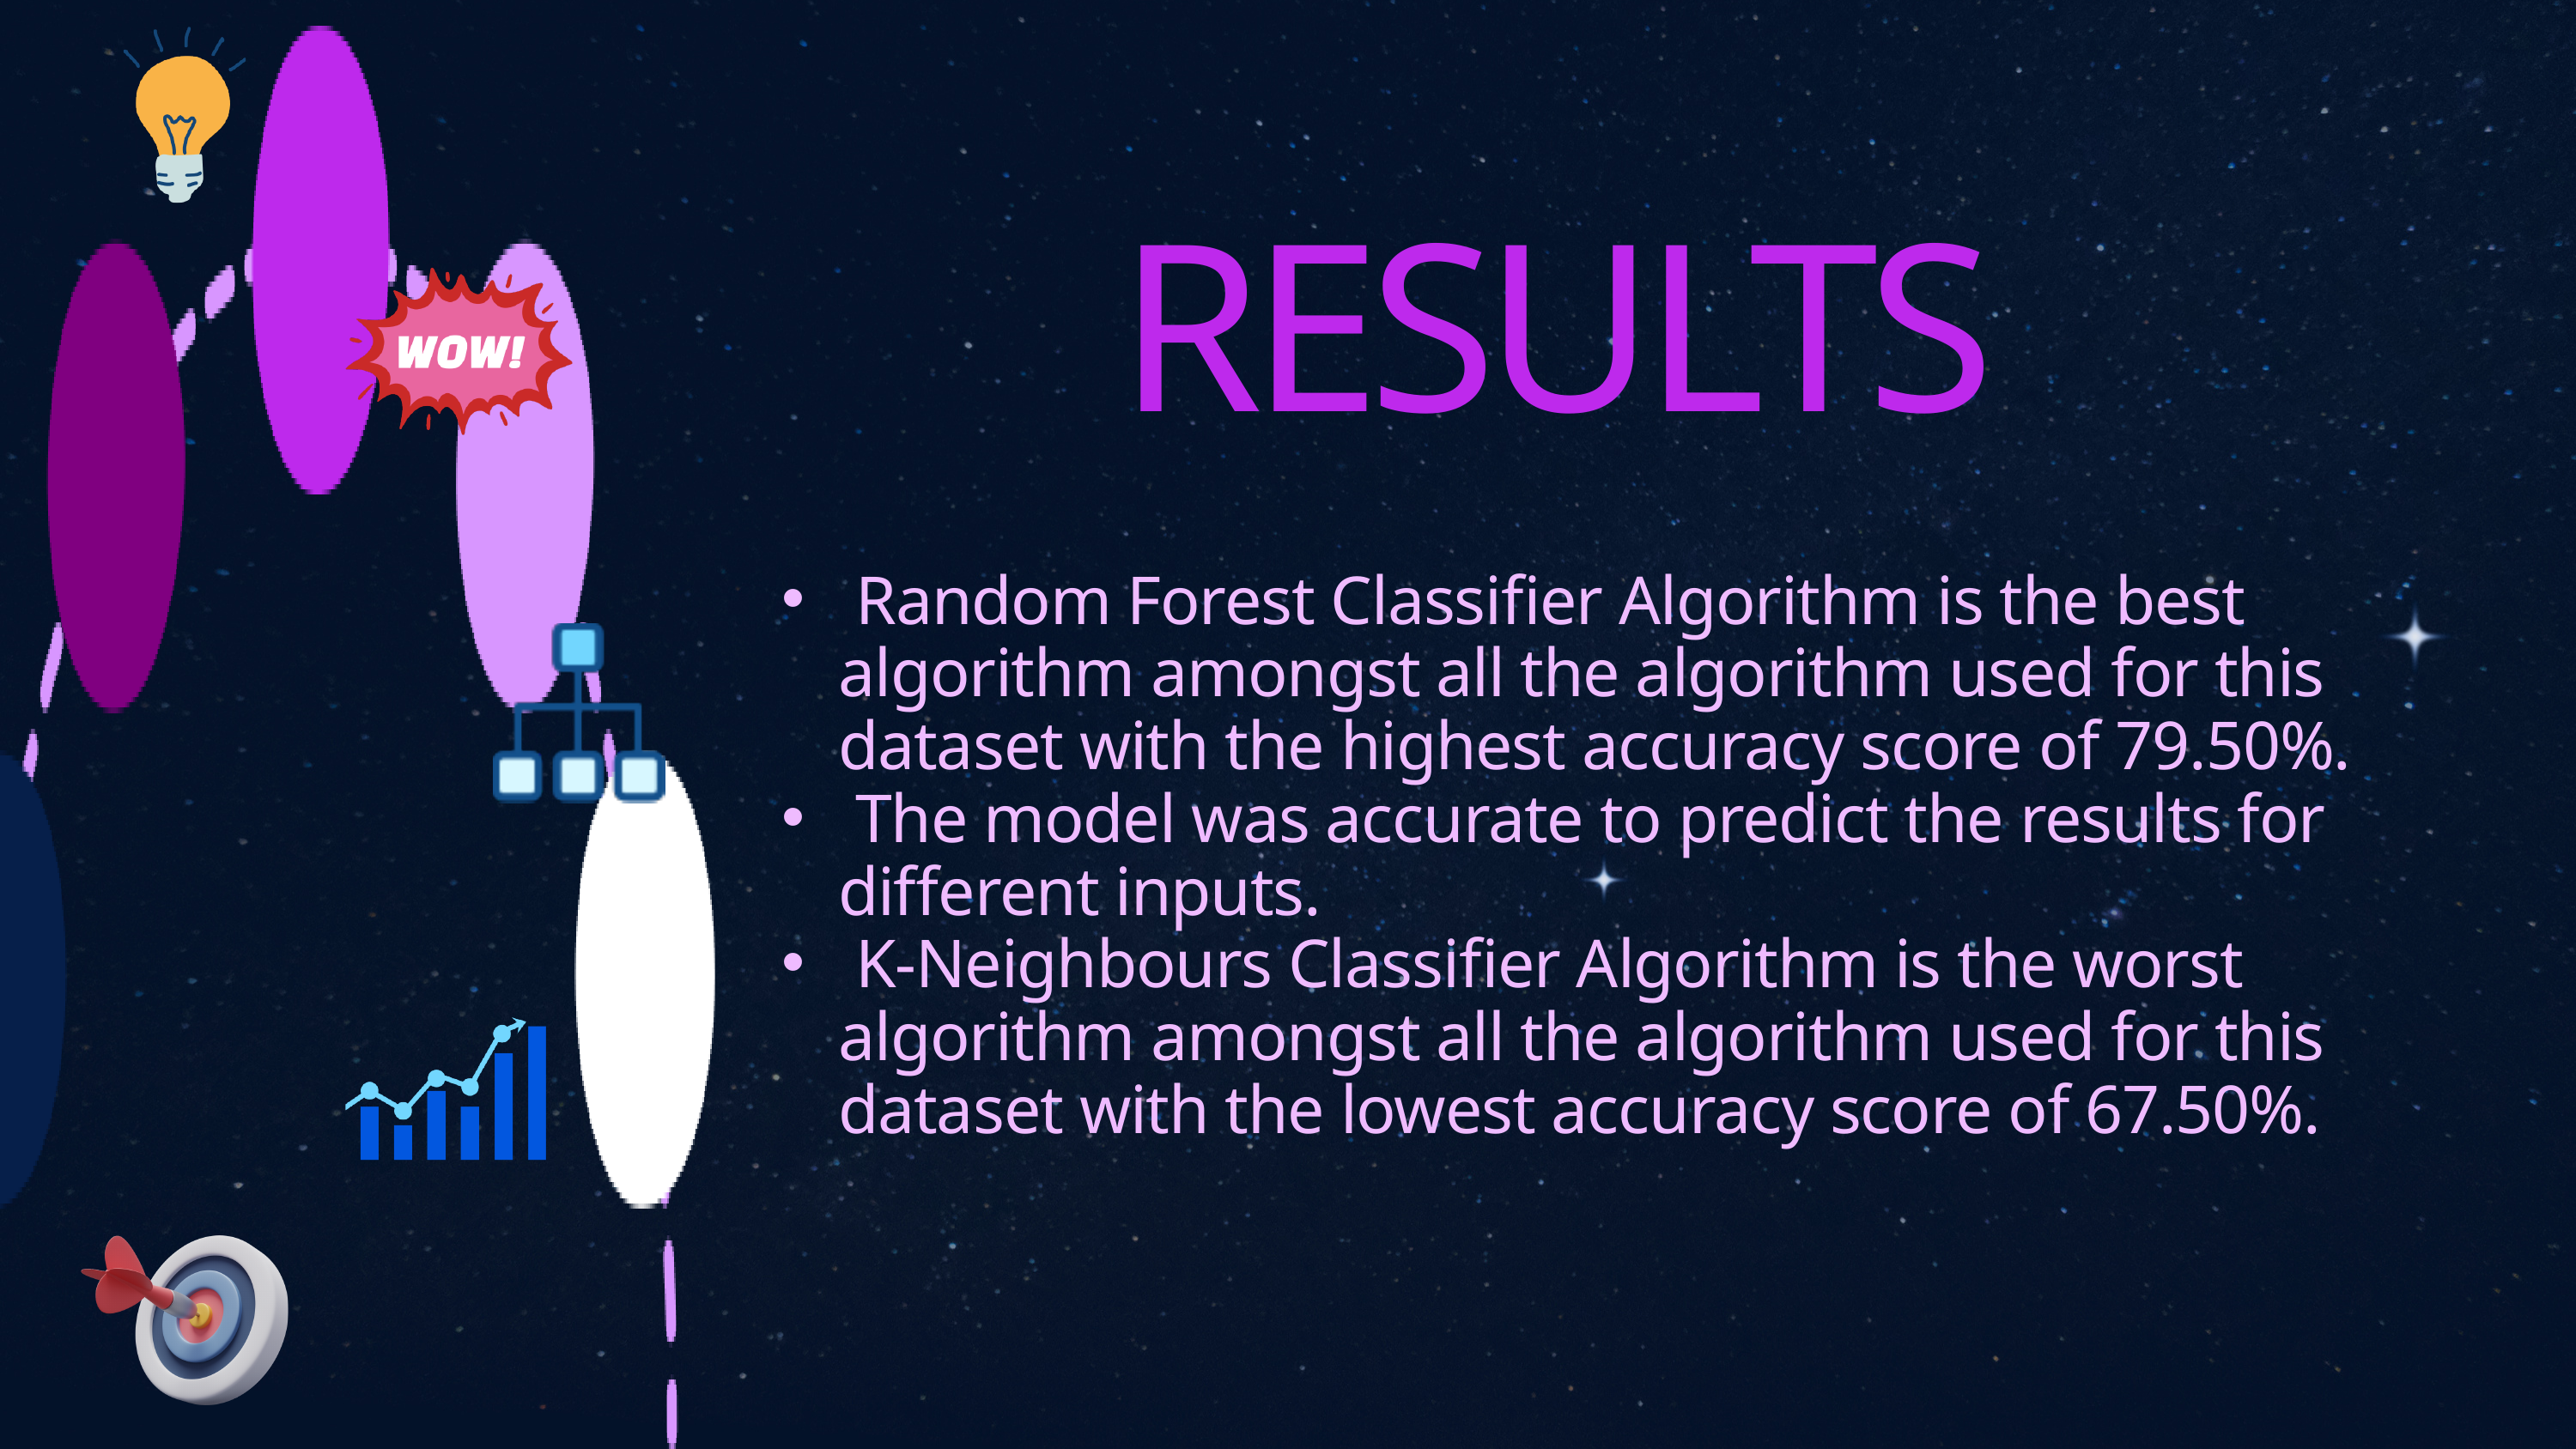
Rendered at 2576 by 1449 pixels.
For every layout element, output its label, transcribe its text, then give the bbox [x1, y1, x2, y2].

text_box [715, 0, 2576, 1449]
text_box [0, 0, 715, 1449]
text_box [81, 1235, 289, 1405]
text_box [345, 1017, 546, 1161]
text_box RESULTS [698, 132, 2415, 459]
text_box Random Forest Classifier Algorithm is the best algorithm amongst all the algorithm used for this dataset with the highest accuracy score of 79.50%. The model was accurate to predict the results for different inputs. K-Neighbours Classifier Algorithm is the worst algorithm amongst all the algorithm used for this dataset with the lowest accuracy score of 67.50%. [726, 564, 2536, 1220]
text_box [493, 623, 666, 804]
text_box [345, 267, 573, 435]
text_box [123, 27, 246, 203]
